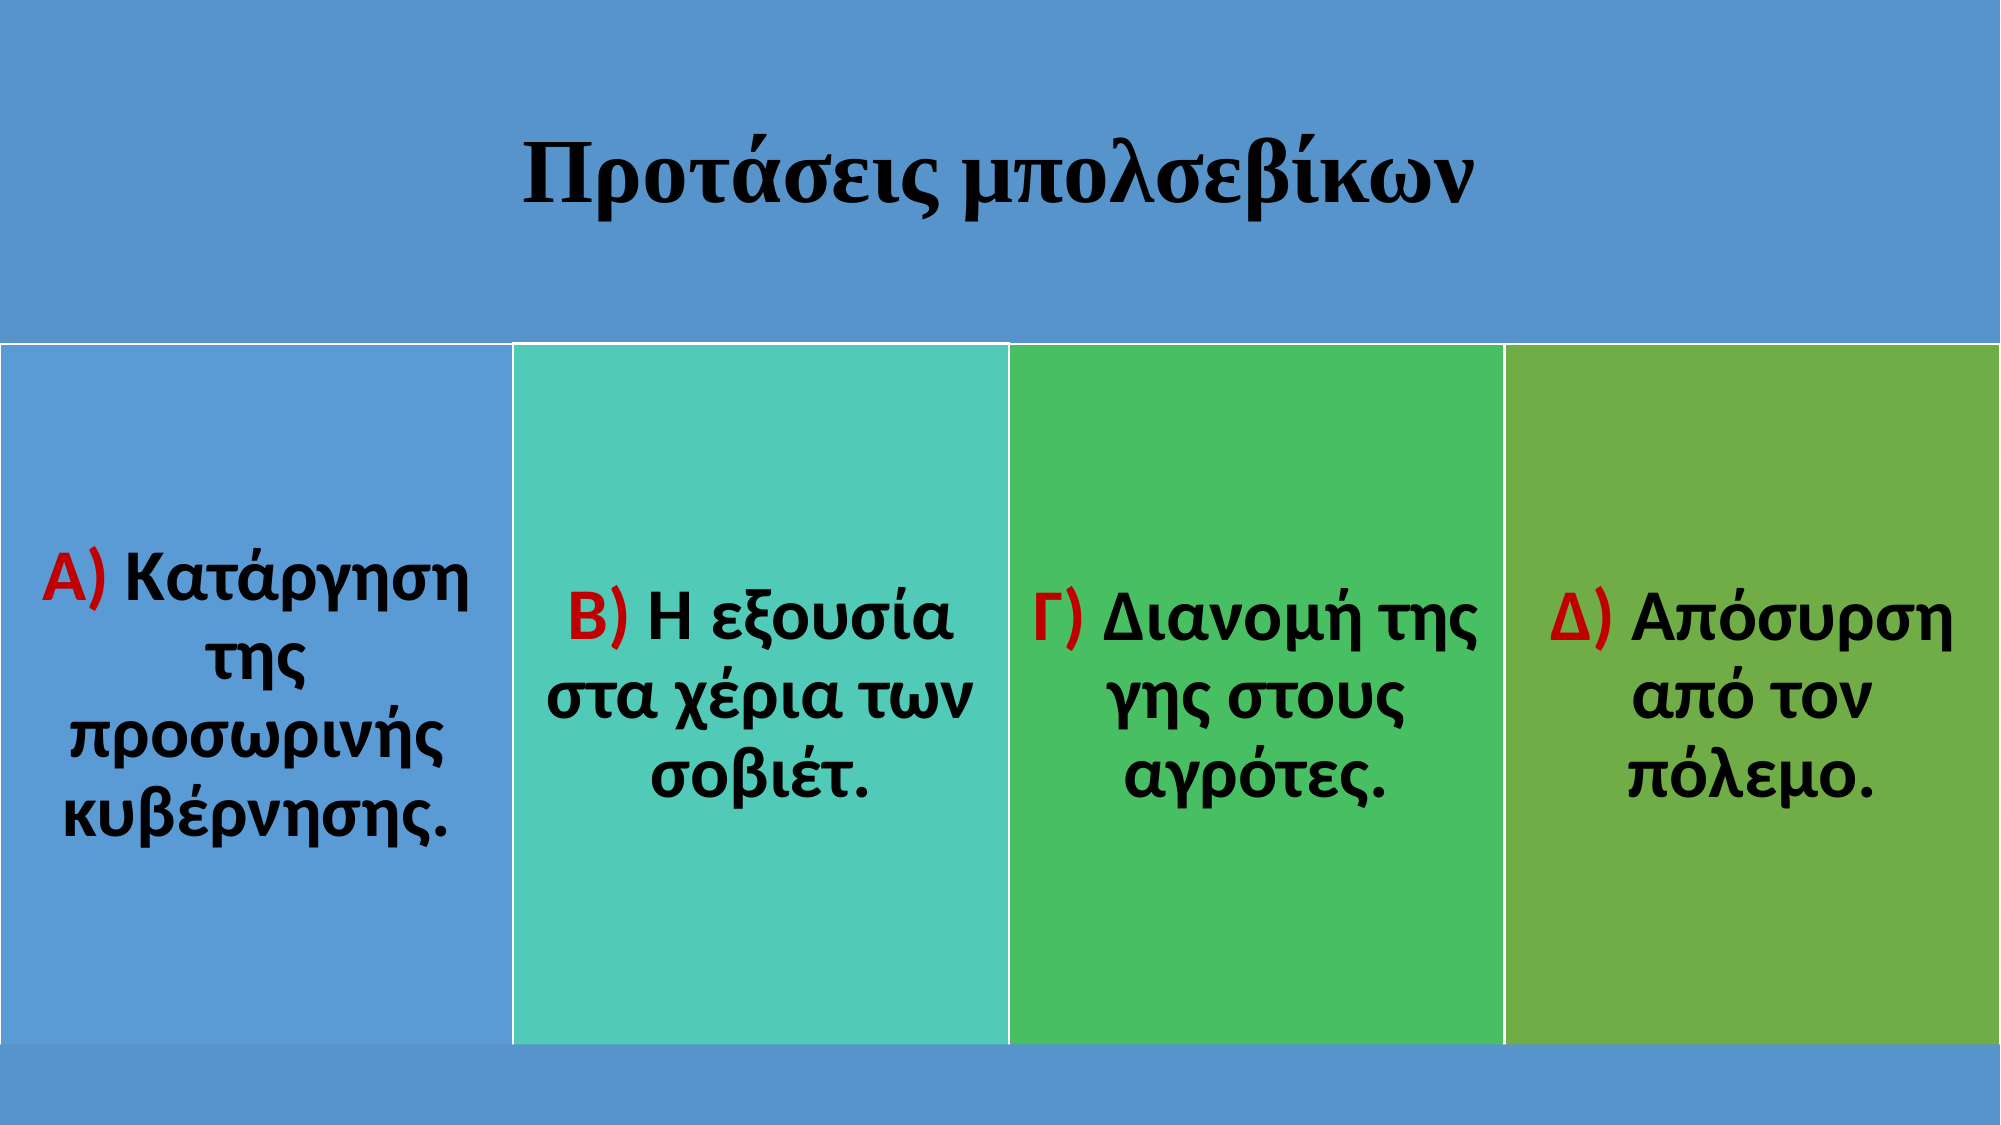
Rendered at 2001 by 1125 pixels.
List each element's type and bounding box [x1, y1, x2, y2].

text_box [0, 0, 2000, 1125]
